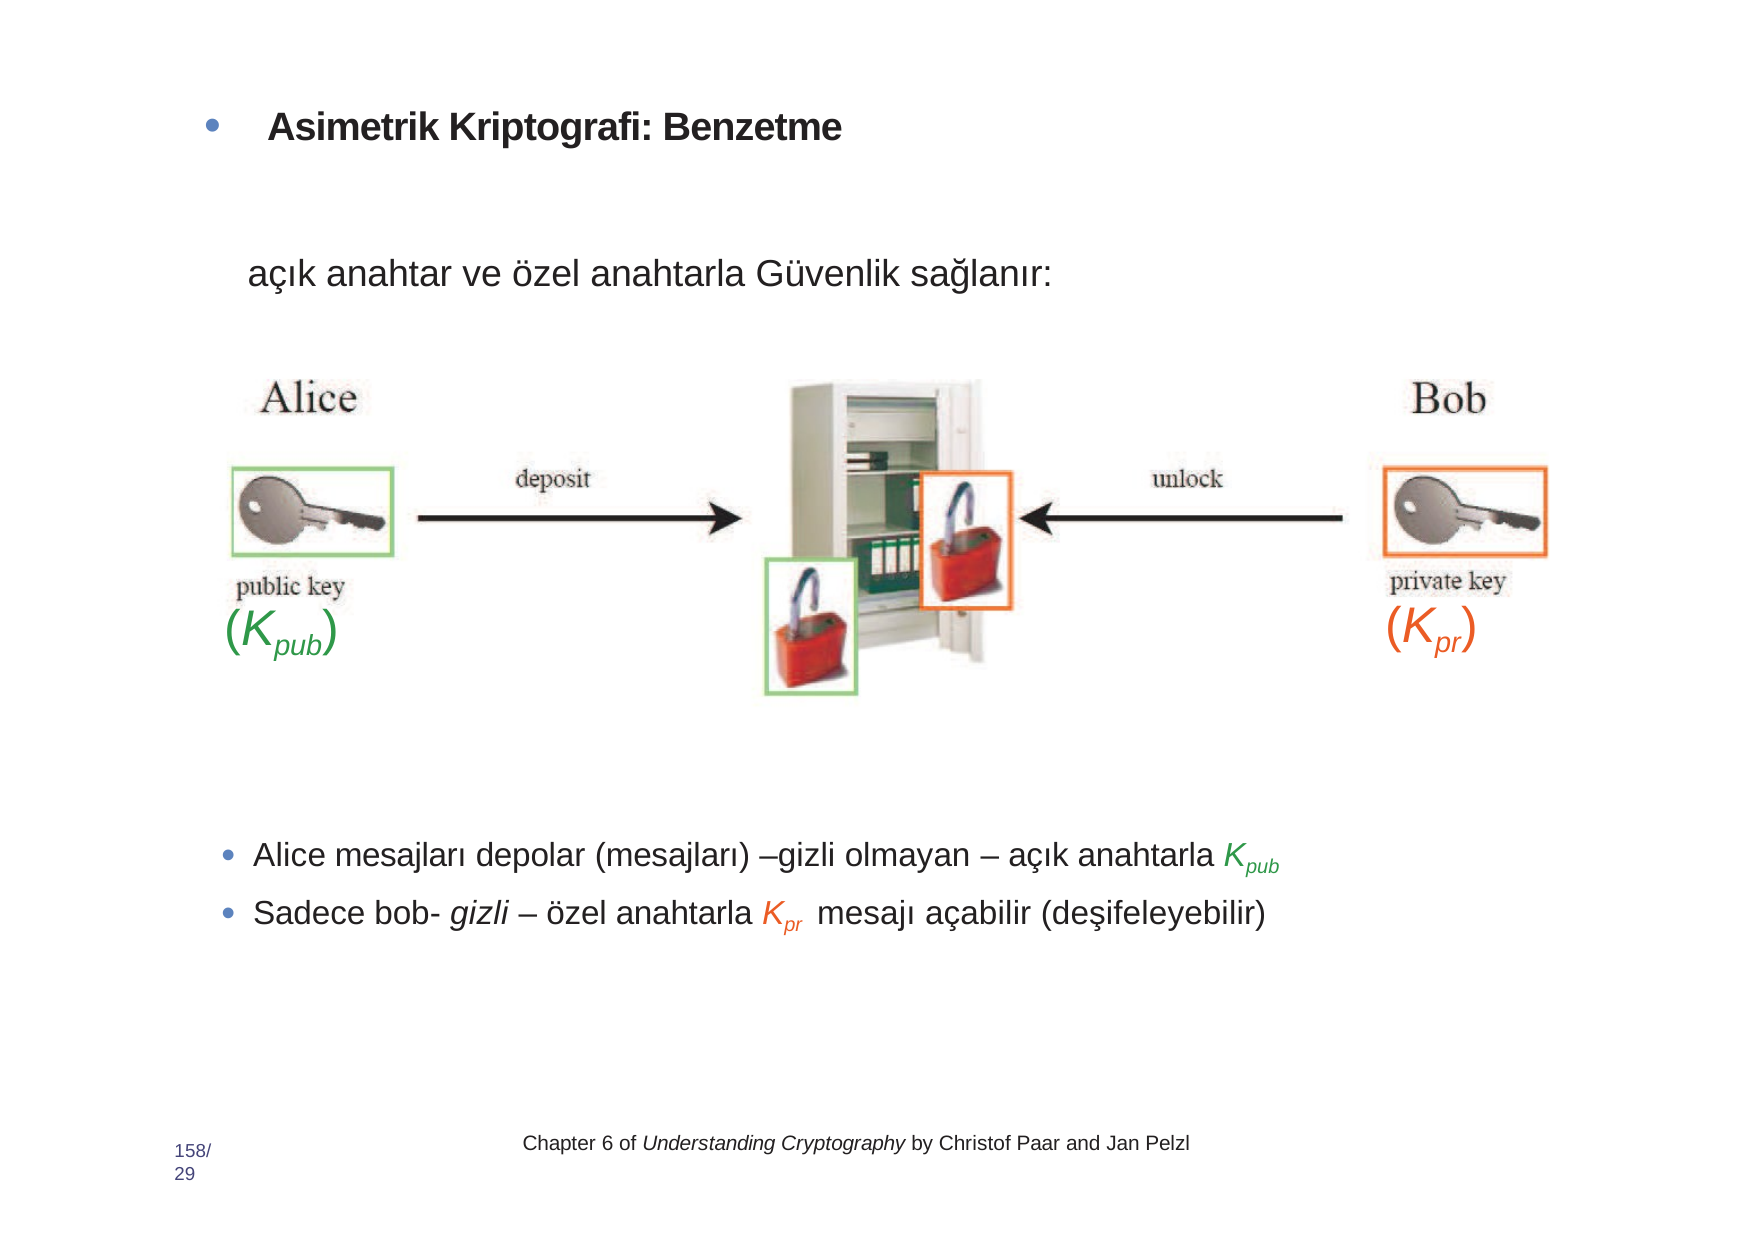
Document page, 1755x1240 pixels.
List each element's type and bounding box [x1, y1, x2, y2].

text_box [219, 831, 1372, 947]
text_box [209, 361, 1569, 731]
text_box [202, 101, 949, 161]
text_box [245, 249, 1190, 297]
footer [520, 1129, 1194, 1157]
slide_number [170, 1139, 224, 1164]
